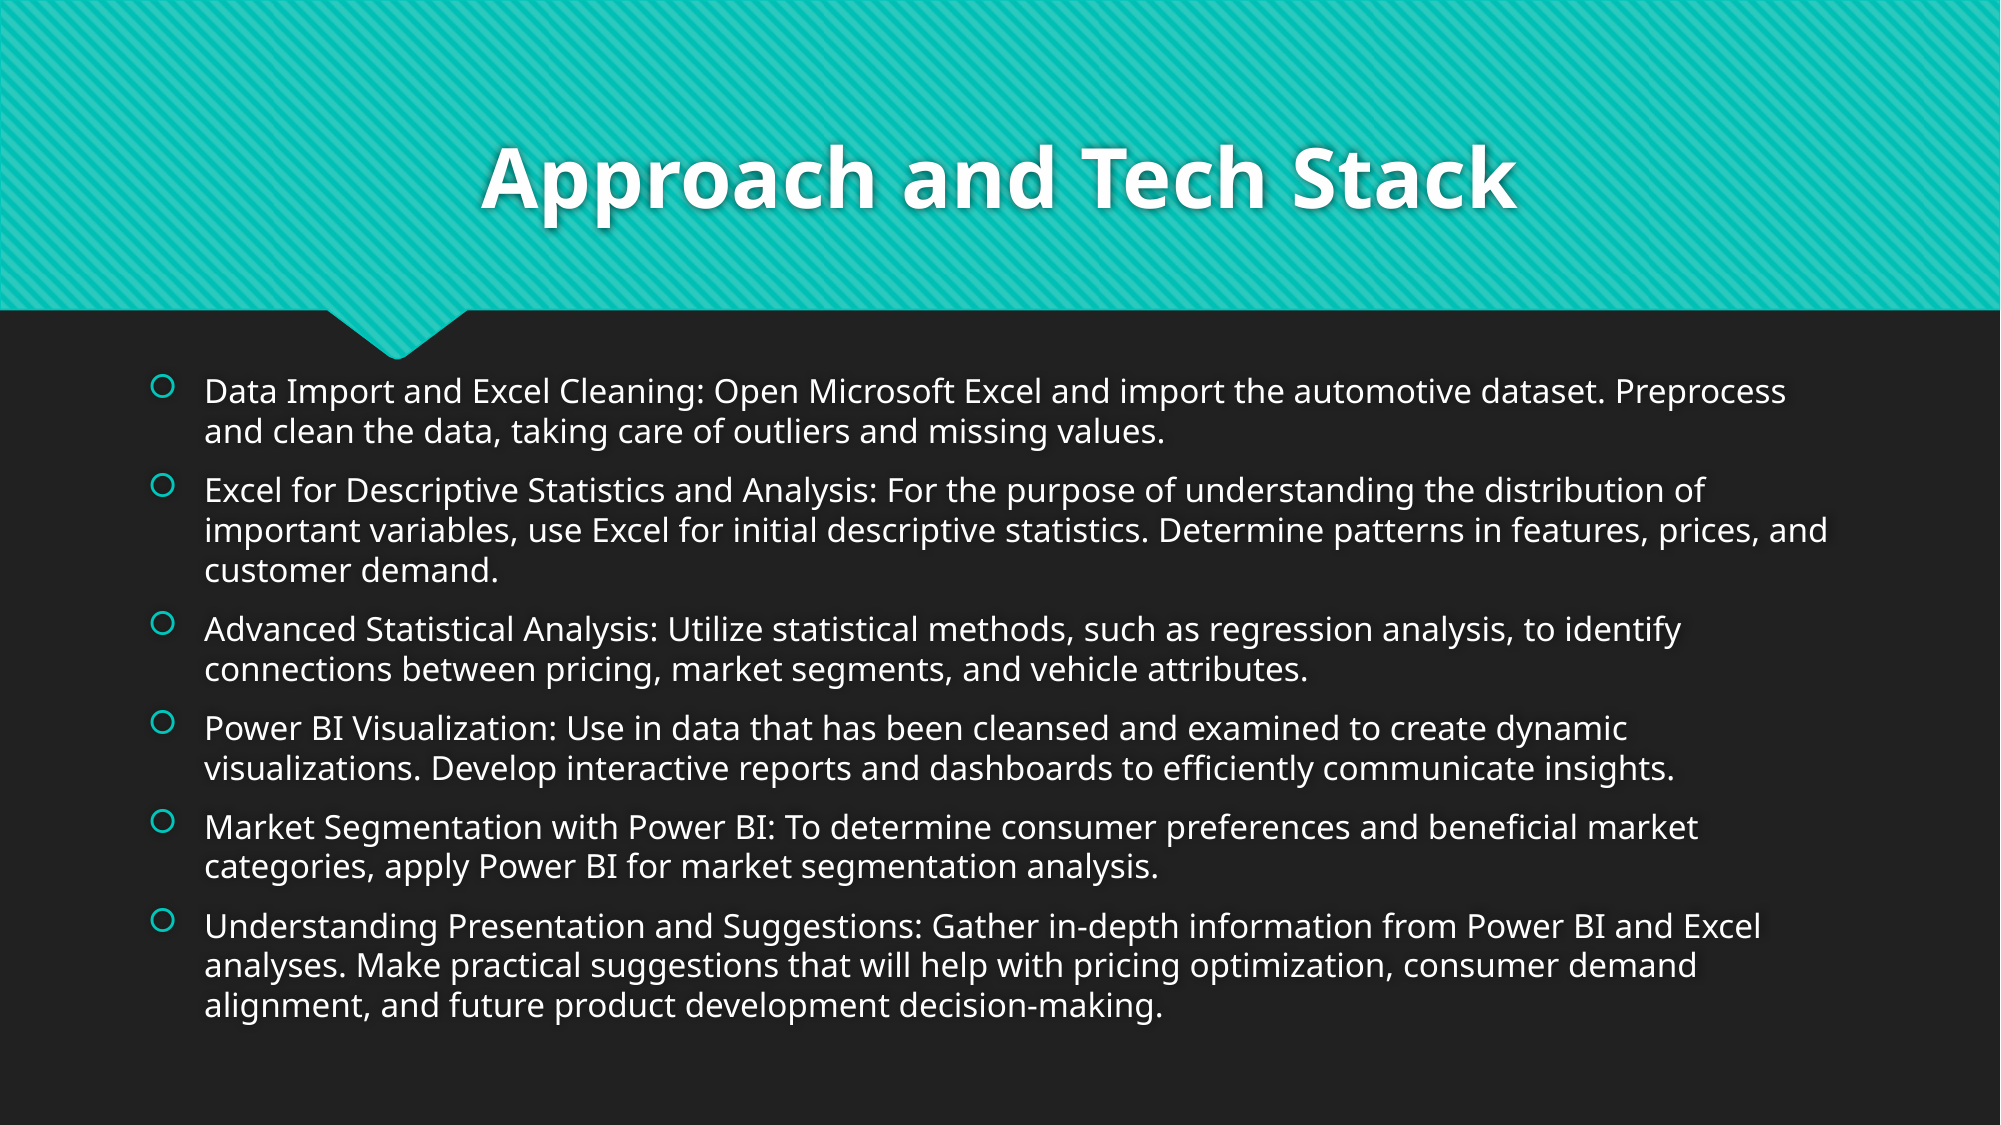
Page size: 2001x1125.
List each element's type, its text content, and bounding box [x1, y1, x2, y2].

list Data Import and Excel Cleaning: Open Microsoft Excel and import the automotive dataset. Preprocess and clean the data, taking care of outliers and missing values. Excel for Descriptive Statistics and Analysis: For the purpose of understanding the distribution of important variables, use Excel for initial descriptive statistics. Determine patterns in features, prices, and customer demand. Advanced Statistical Analysis: Utilize statistical methods, such as regression analysis, to identify connections between pricing, market segments, and vehicle attributes. Power BI Visualization: Use in data that has been cleansed and examined to create dynamic visualizations. Develop interactive reports and dashboards to efficiently communicate insights. Market Segmentation with Power BI: To determine consumer preferences and beneficial market categories, apply Power BI for market segmentation analysis. Understanding Presentation and Suggestions: Gather in-depth information from Power BI and Excel analyses. Make practical suggestions that will help with pricing optimization, consumer demand alignment, and future product development decision-making. [132, 343, 1865, 1052]
title Approach and Tech Stack [132, 73, 1868, 233]
